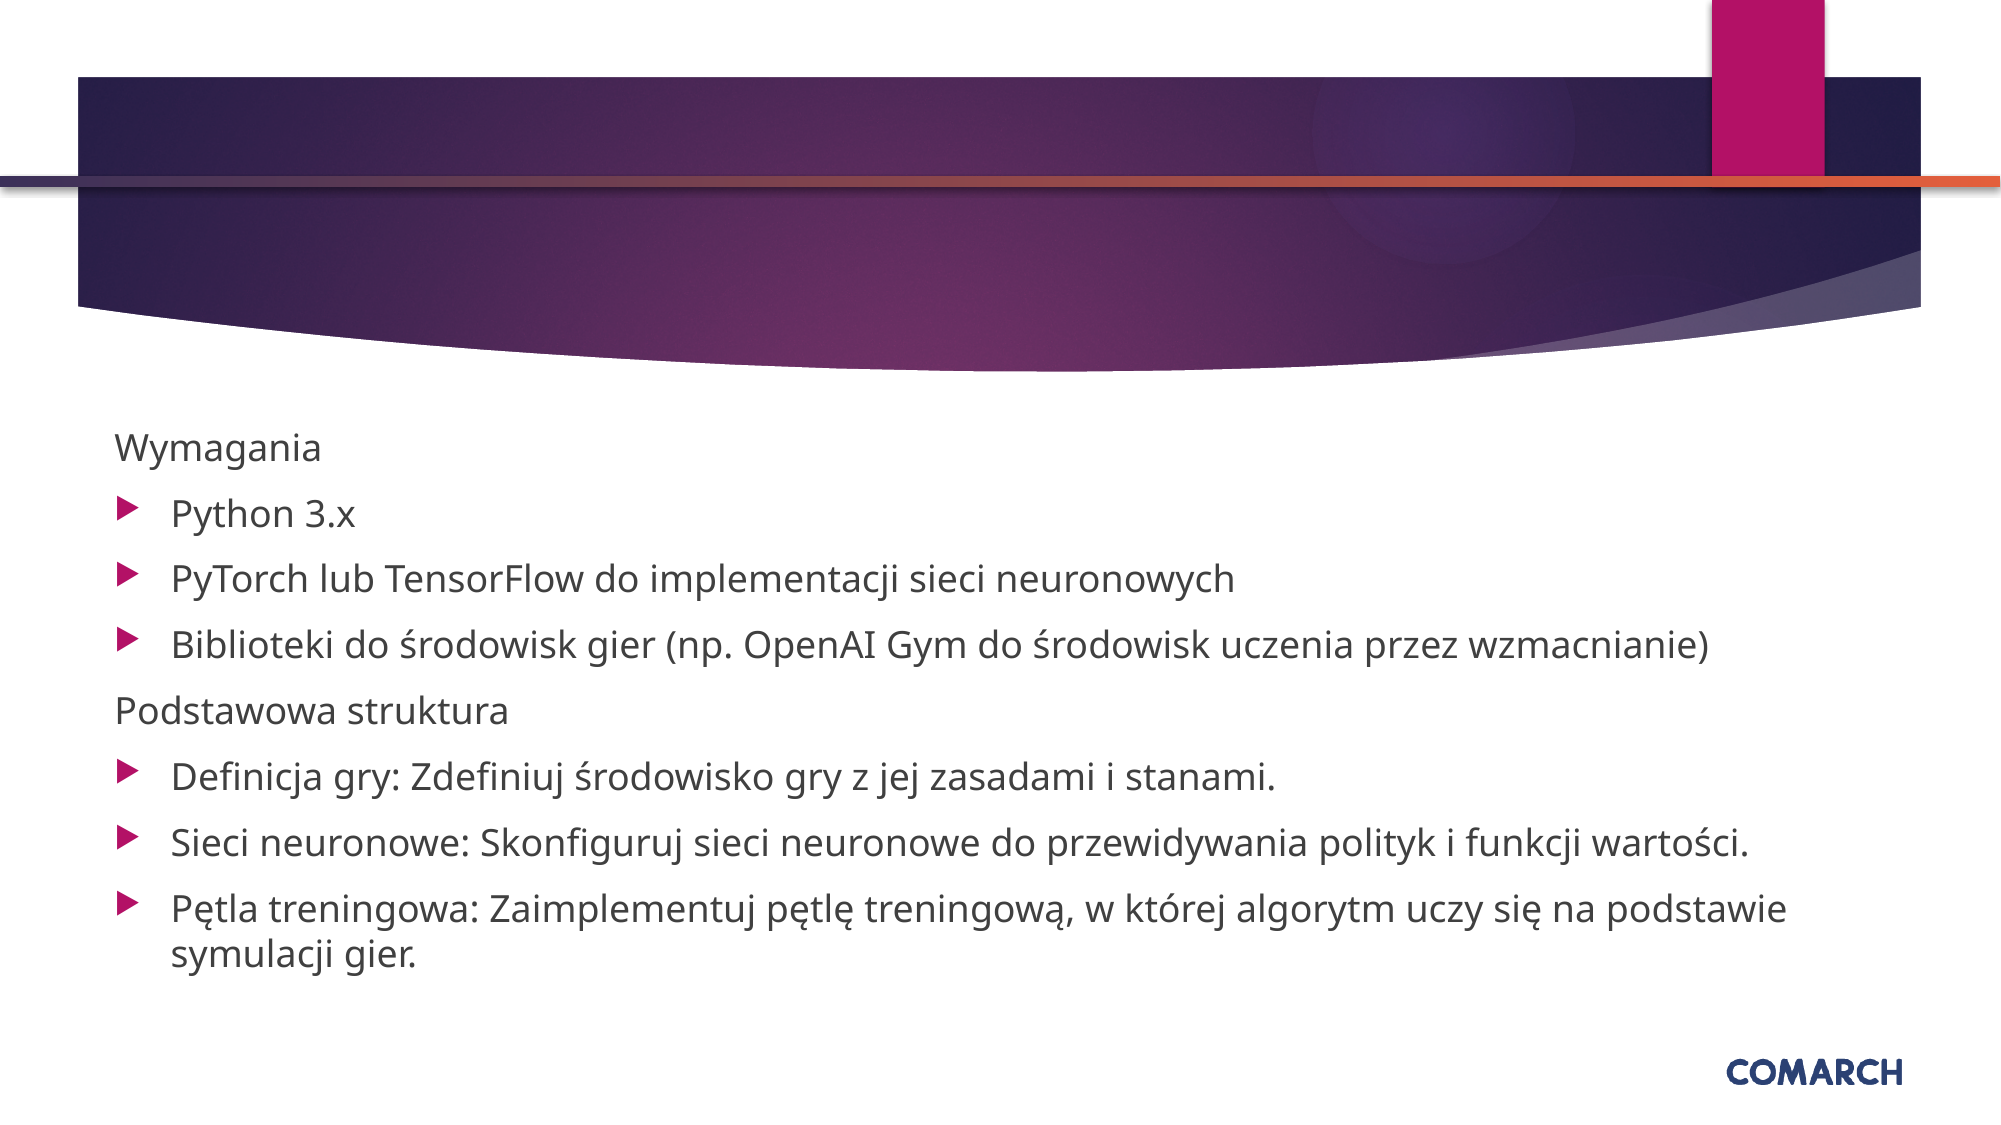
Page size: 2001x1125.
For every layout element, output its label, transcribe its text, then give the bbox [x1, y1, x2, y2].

picture [1726, 1058, 1902, 1085]
list Wymagania Python 3.x PyTorch lub TensorFlow do implementacji sieci neuronowych Biblioteki do środowisk gier (np. OpenAI Gym do środowisk uczenia przez wzmacnianie) Podstawowa struktura Definicja gry: Zdefiniuj środowisko gry z jej zasadami i stanami. Sieci neuronowe: Skonfiguruj sieci neuronowe do przewidywania polityk i funkcji wartości. Pętla treningowa: Zaimplementuj pętlę treningową, w której algorytm uczy się na podstawie symulacji gier. [99, 416, 1901, 1016]
